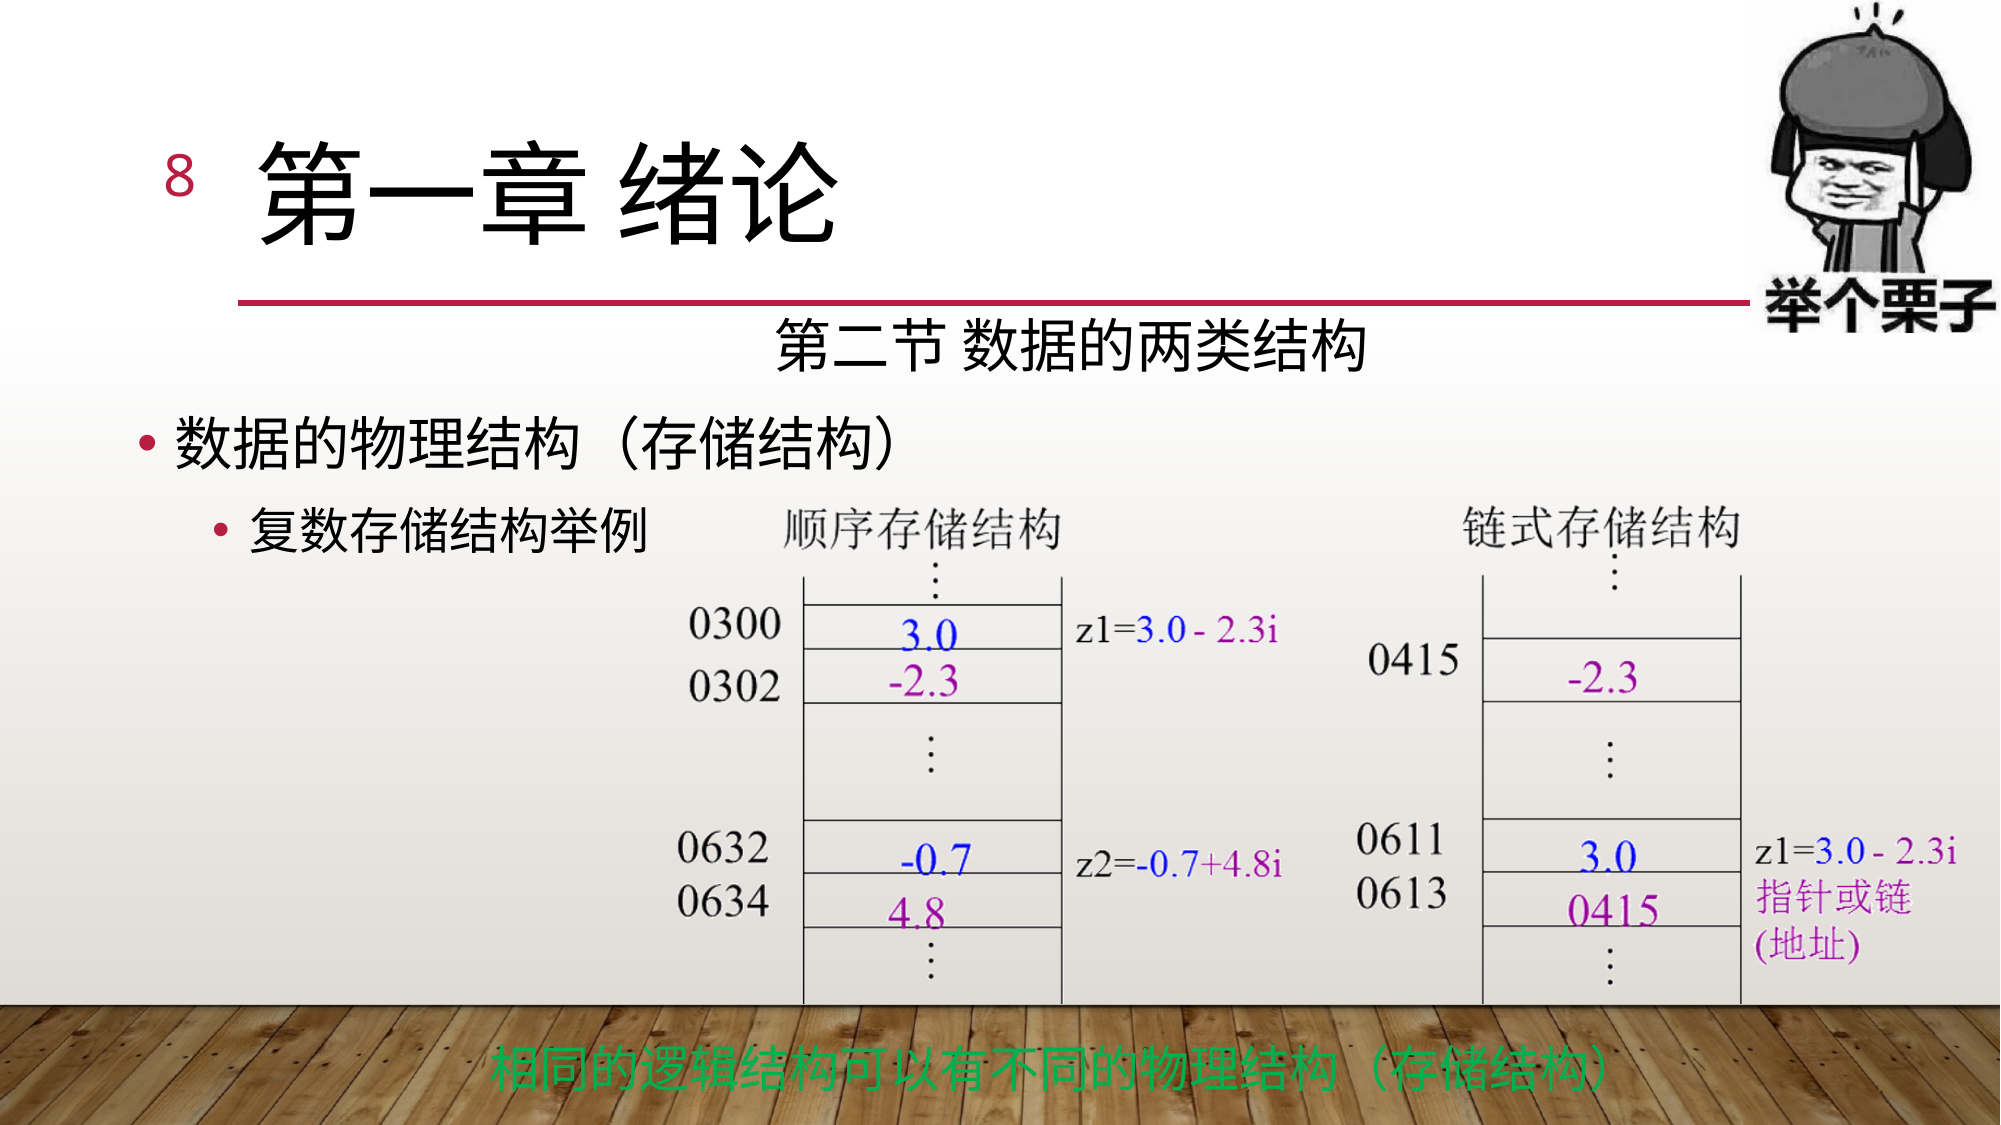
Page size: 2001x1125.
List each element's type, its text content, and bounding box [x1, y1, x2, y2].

text_box 第二节 数据的两类结构 [758, 301, 1400, 387]
slide_number 8 [78, 131, 212, 214]
title 第一章 绪论 [238, 131, 1749, 305]
picture [1749, 0, 2000, 333]
picture [0, 1005, 2000, 1125]
list 数据的物理结构（存储结构） 复数存储结构举例 [122, 385, 1841, 968]
text_box 相同的逻辑结构可以有不同的物理结构（存储结构） [474, 1030, 1655, 1105]
picture [1345, 504, 1970, 1004]
picture [672, 496, 1294, 1004]
